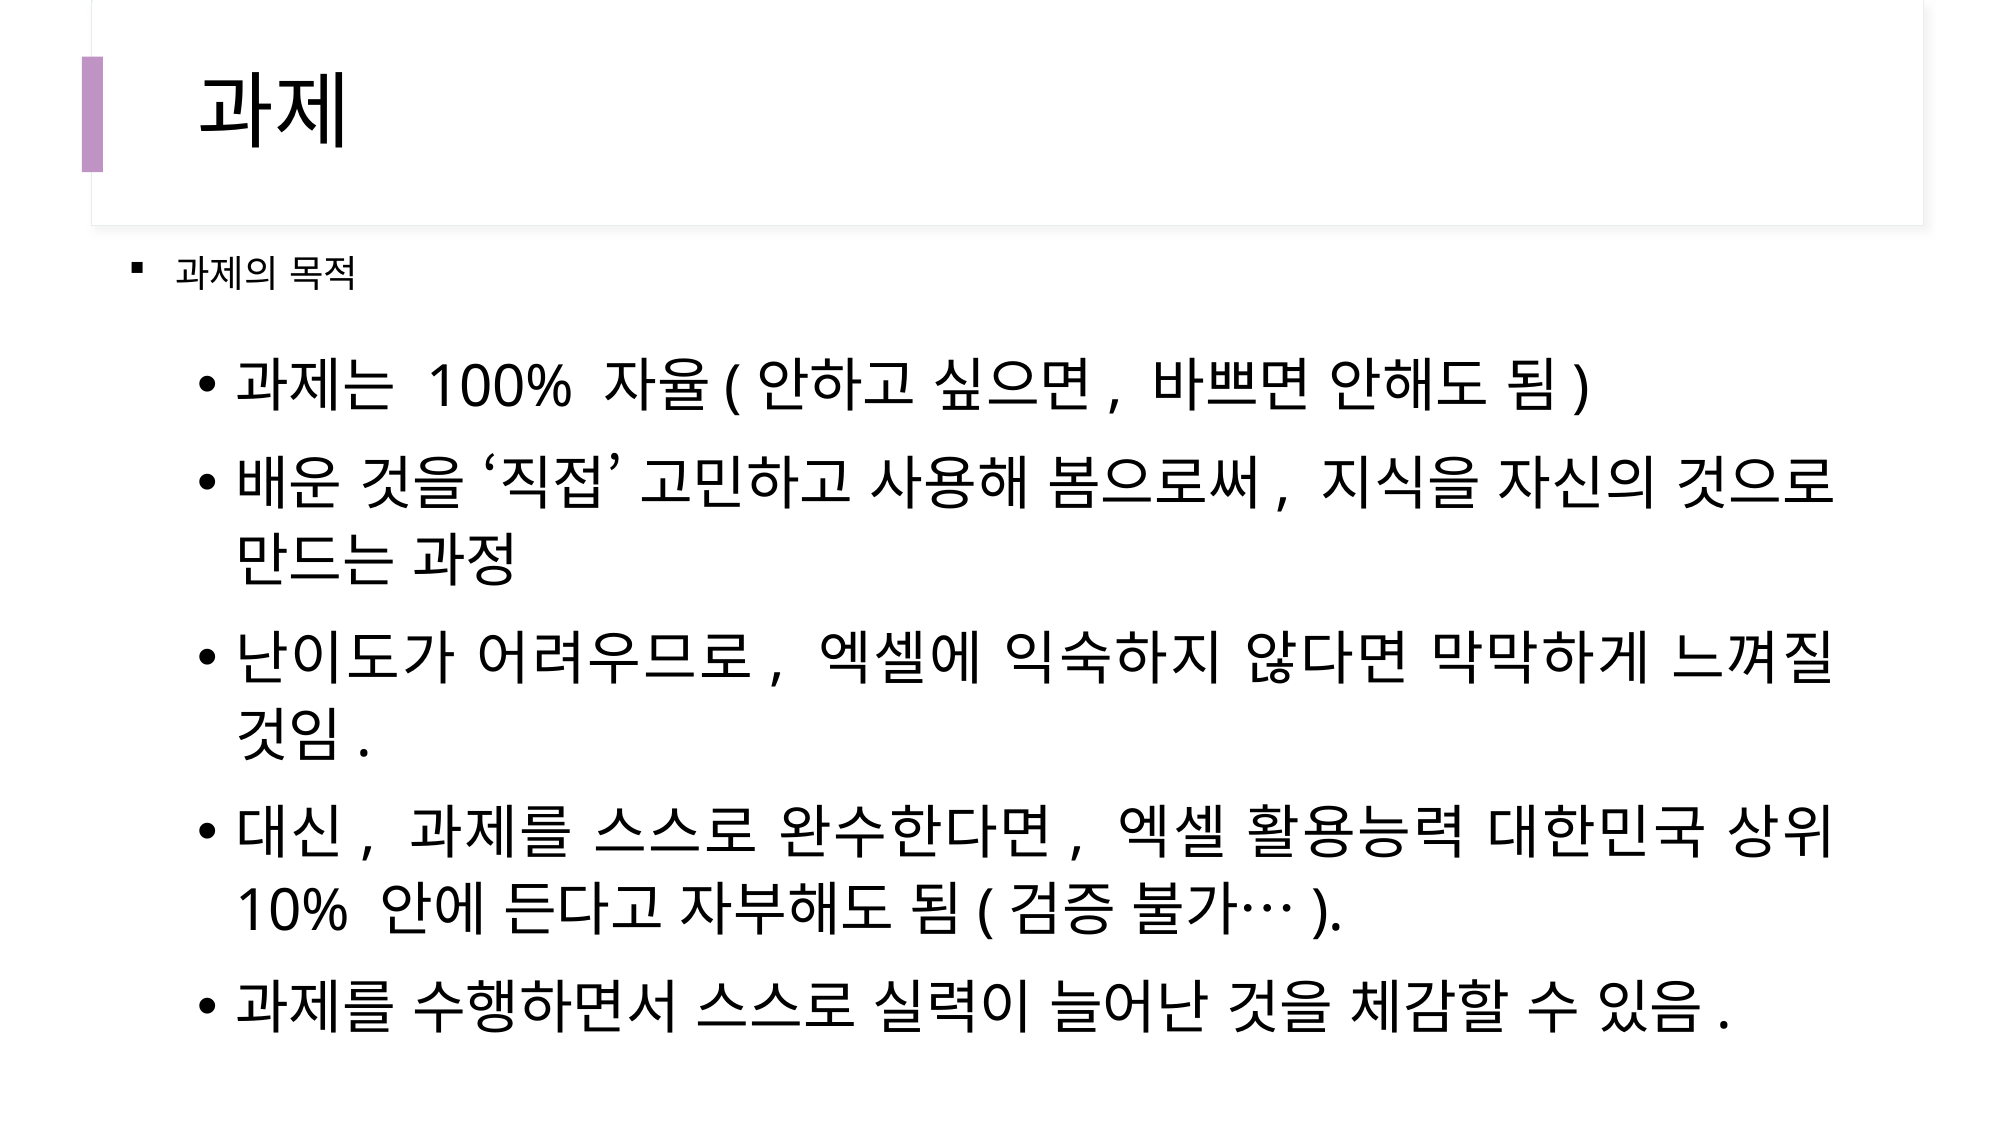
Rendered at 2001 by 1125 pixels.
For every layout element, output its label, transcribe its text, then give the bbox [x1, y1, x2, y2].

list 과제는 100% 자율(안하고 싶으면, 바쁘면 안해도 됨) 배운 것을 ‘직접’ 고민하고 사용해 봄으로써, 지식을 자신의 것으로 만드는 과정 난이도가 어려우므로, 엑셀에 익숙하지 않다면 막막하게 느껴질 것임. 대신, 과제를 스스로 완수한다면, 엑셀 활용능력 대한민국 상위 10% 안에 든다고 자부해도 됨(검증 불가…). 과제를 수행하면서 스스로 실력이 늘어난 것을 체감할 수 있음. [183, 334, 1851, 1081]
text_box 과제의 목적 [113, 242, 374, 303]
title 과제 [183, 17, 1851, 212]
